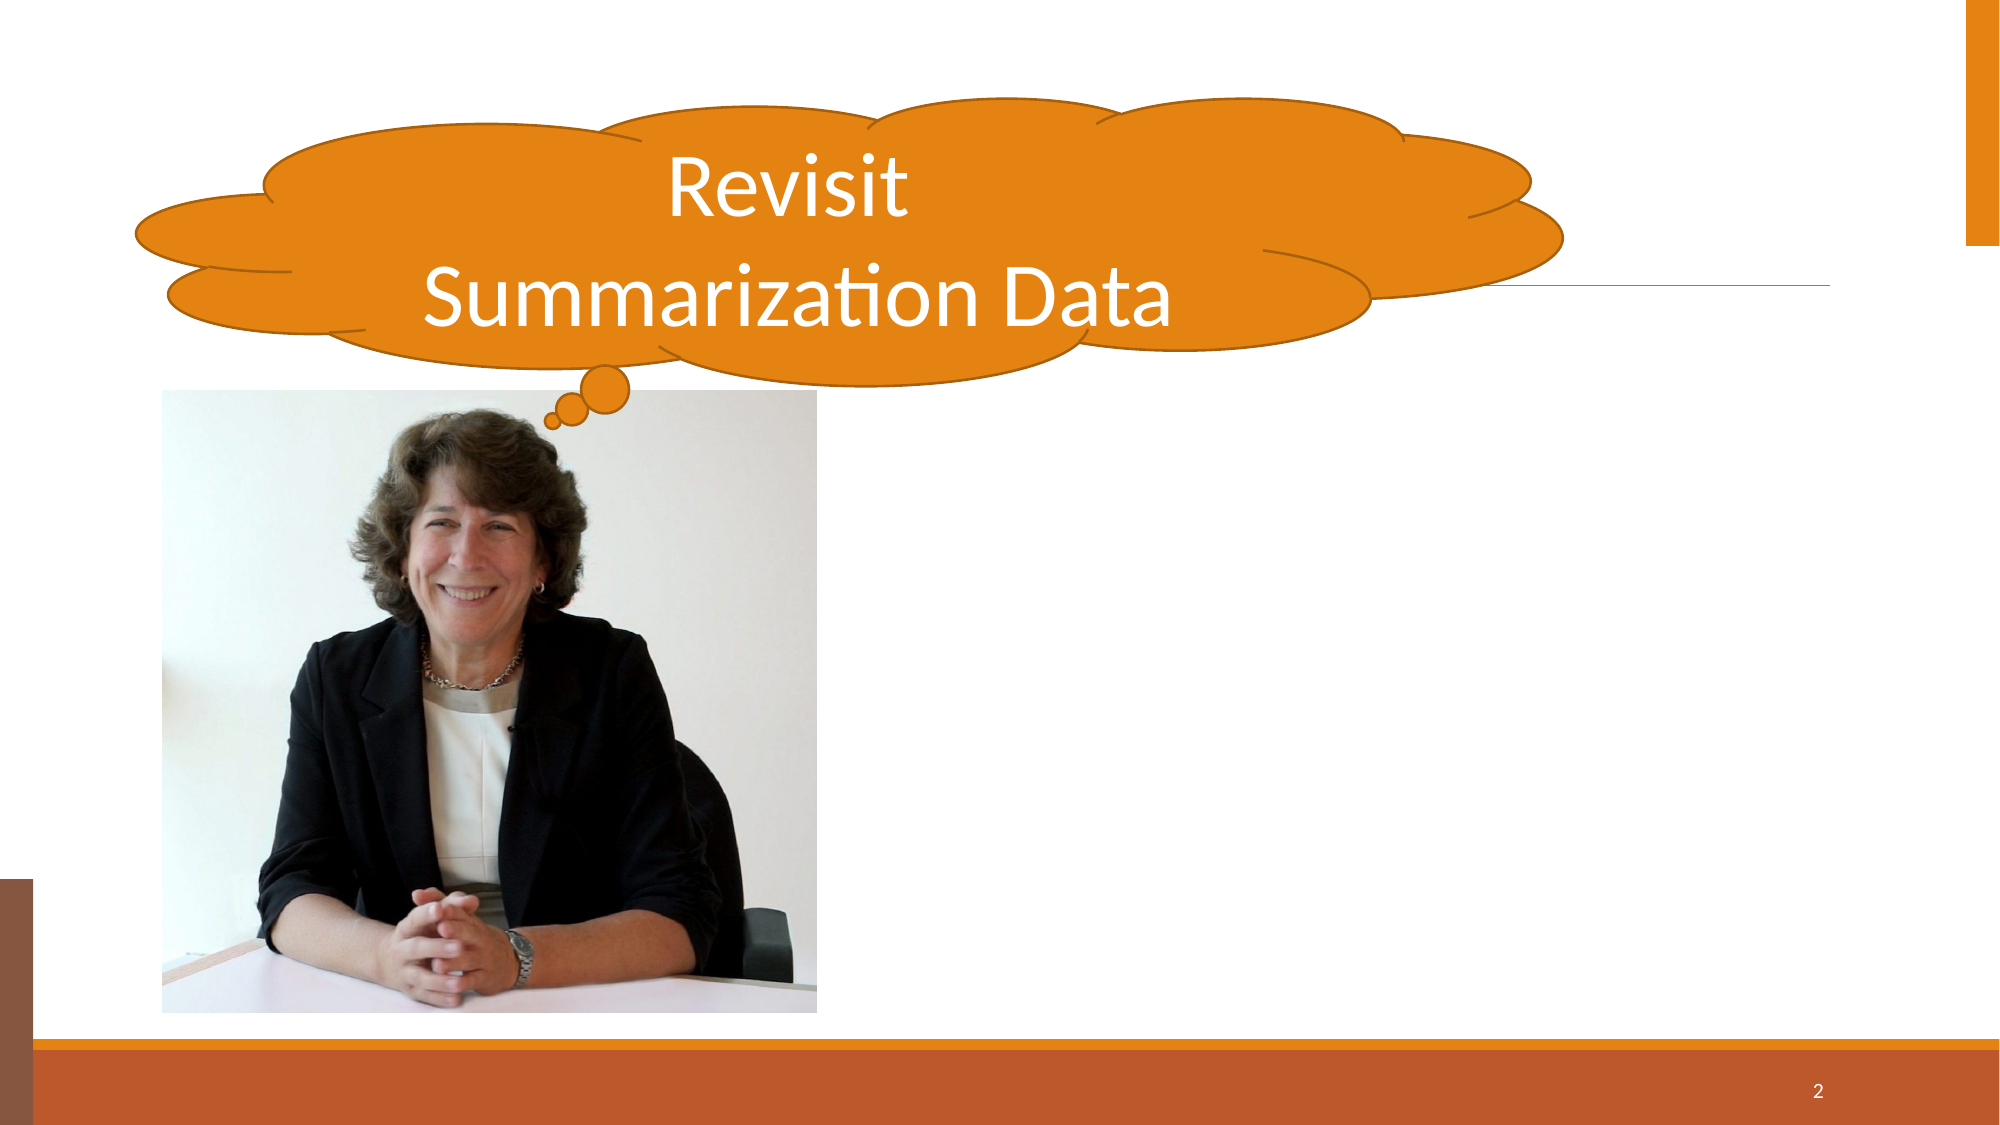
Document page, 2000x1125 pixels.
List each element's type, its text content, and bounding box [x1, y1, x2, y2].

slide_number 2 [1623, 1059, 1839, 1120]
picture [161, 389, 818, 1013]
text_box Revisit Summarization Data [134, 97, 1565, 388]
